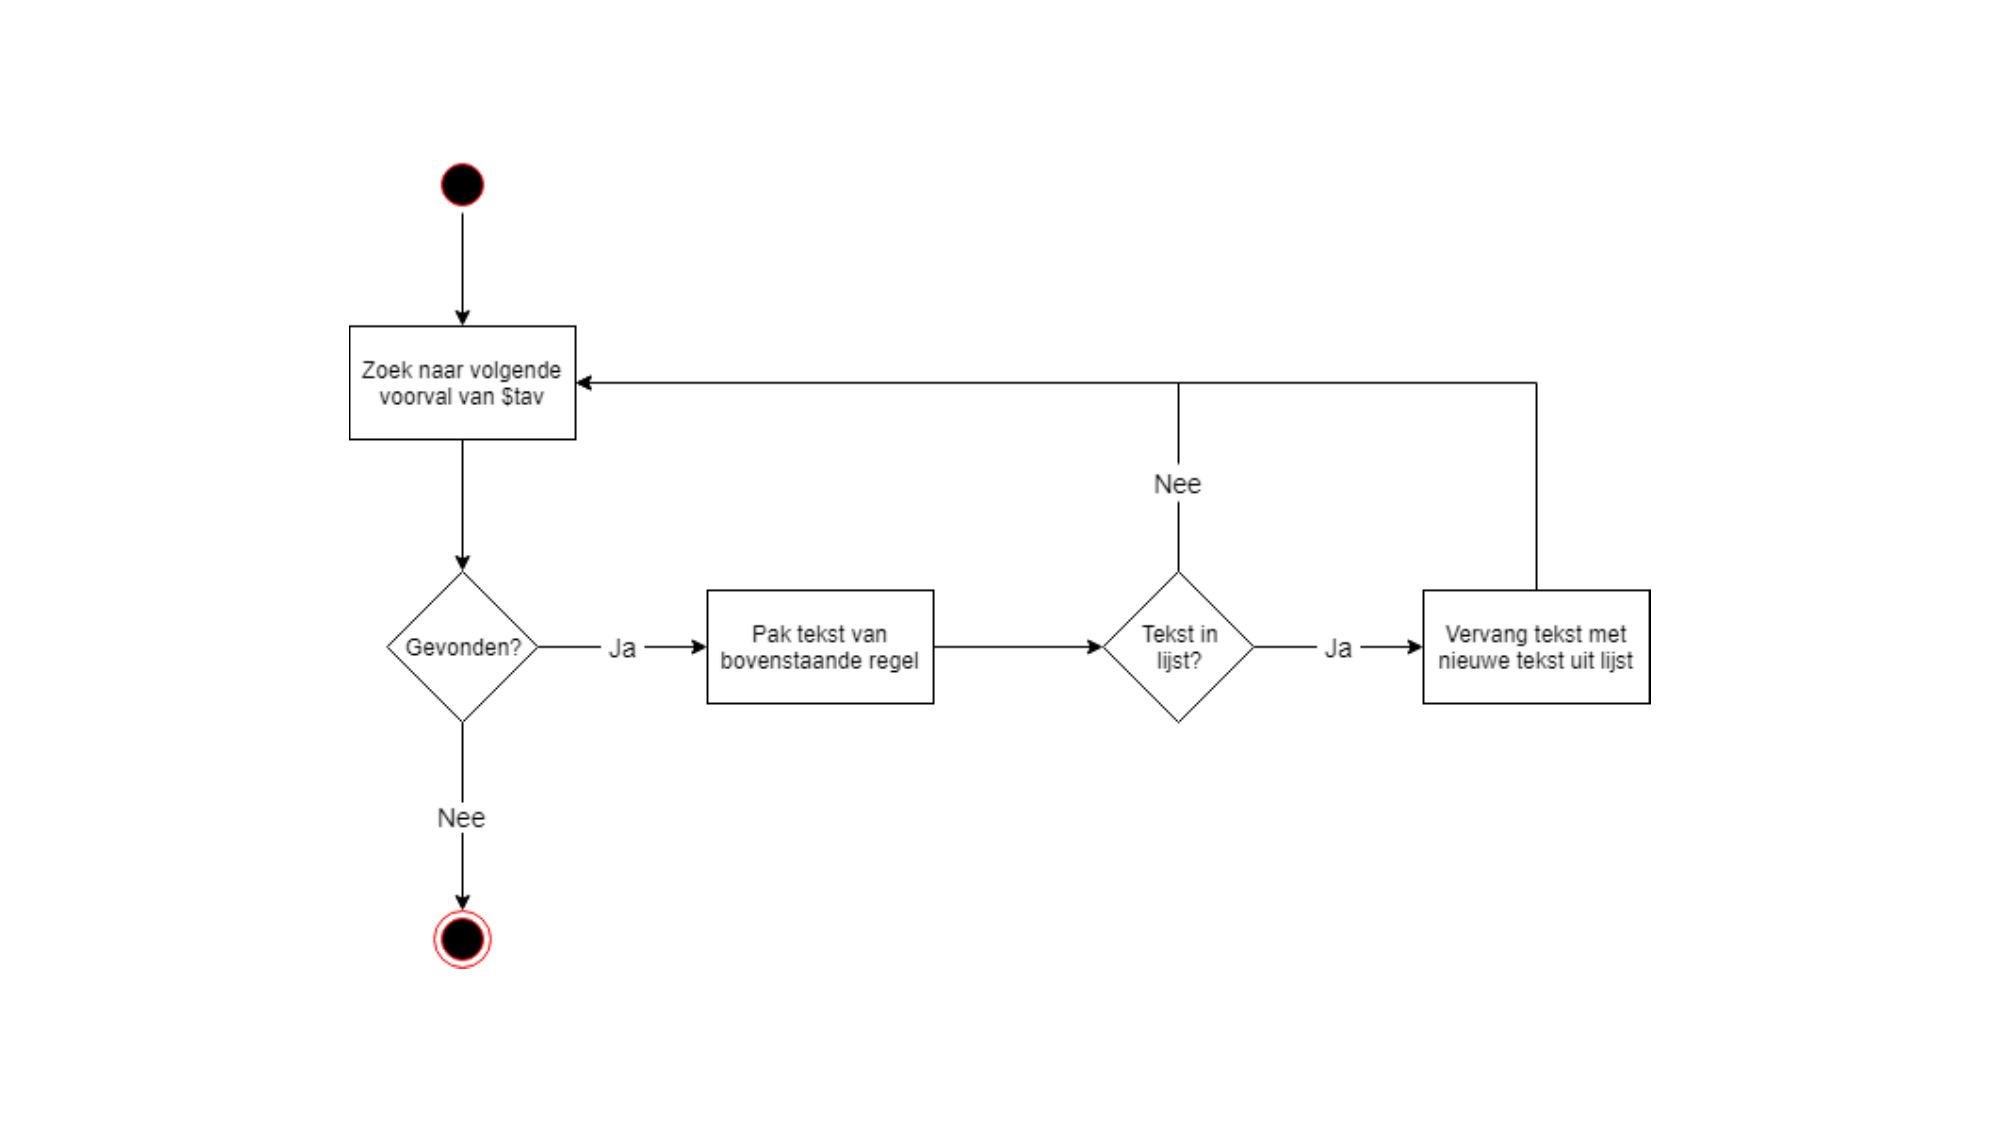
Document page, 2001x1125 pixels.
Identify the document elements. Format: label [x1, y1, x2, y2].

picture [349, 156, 1651, 969]
